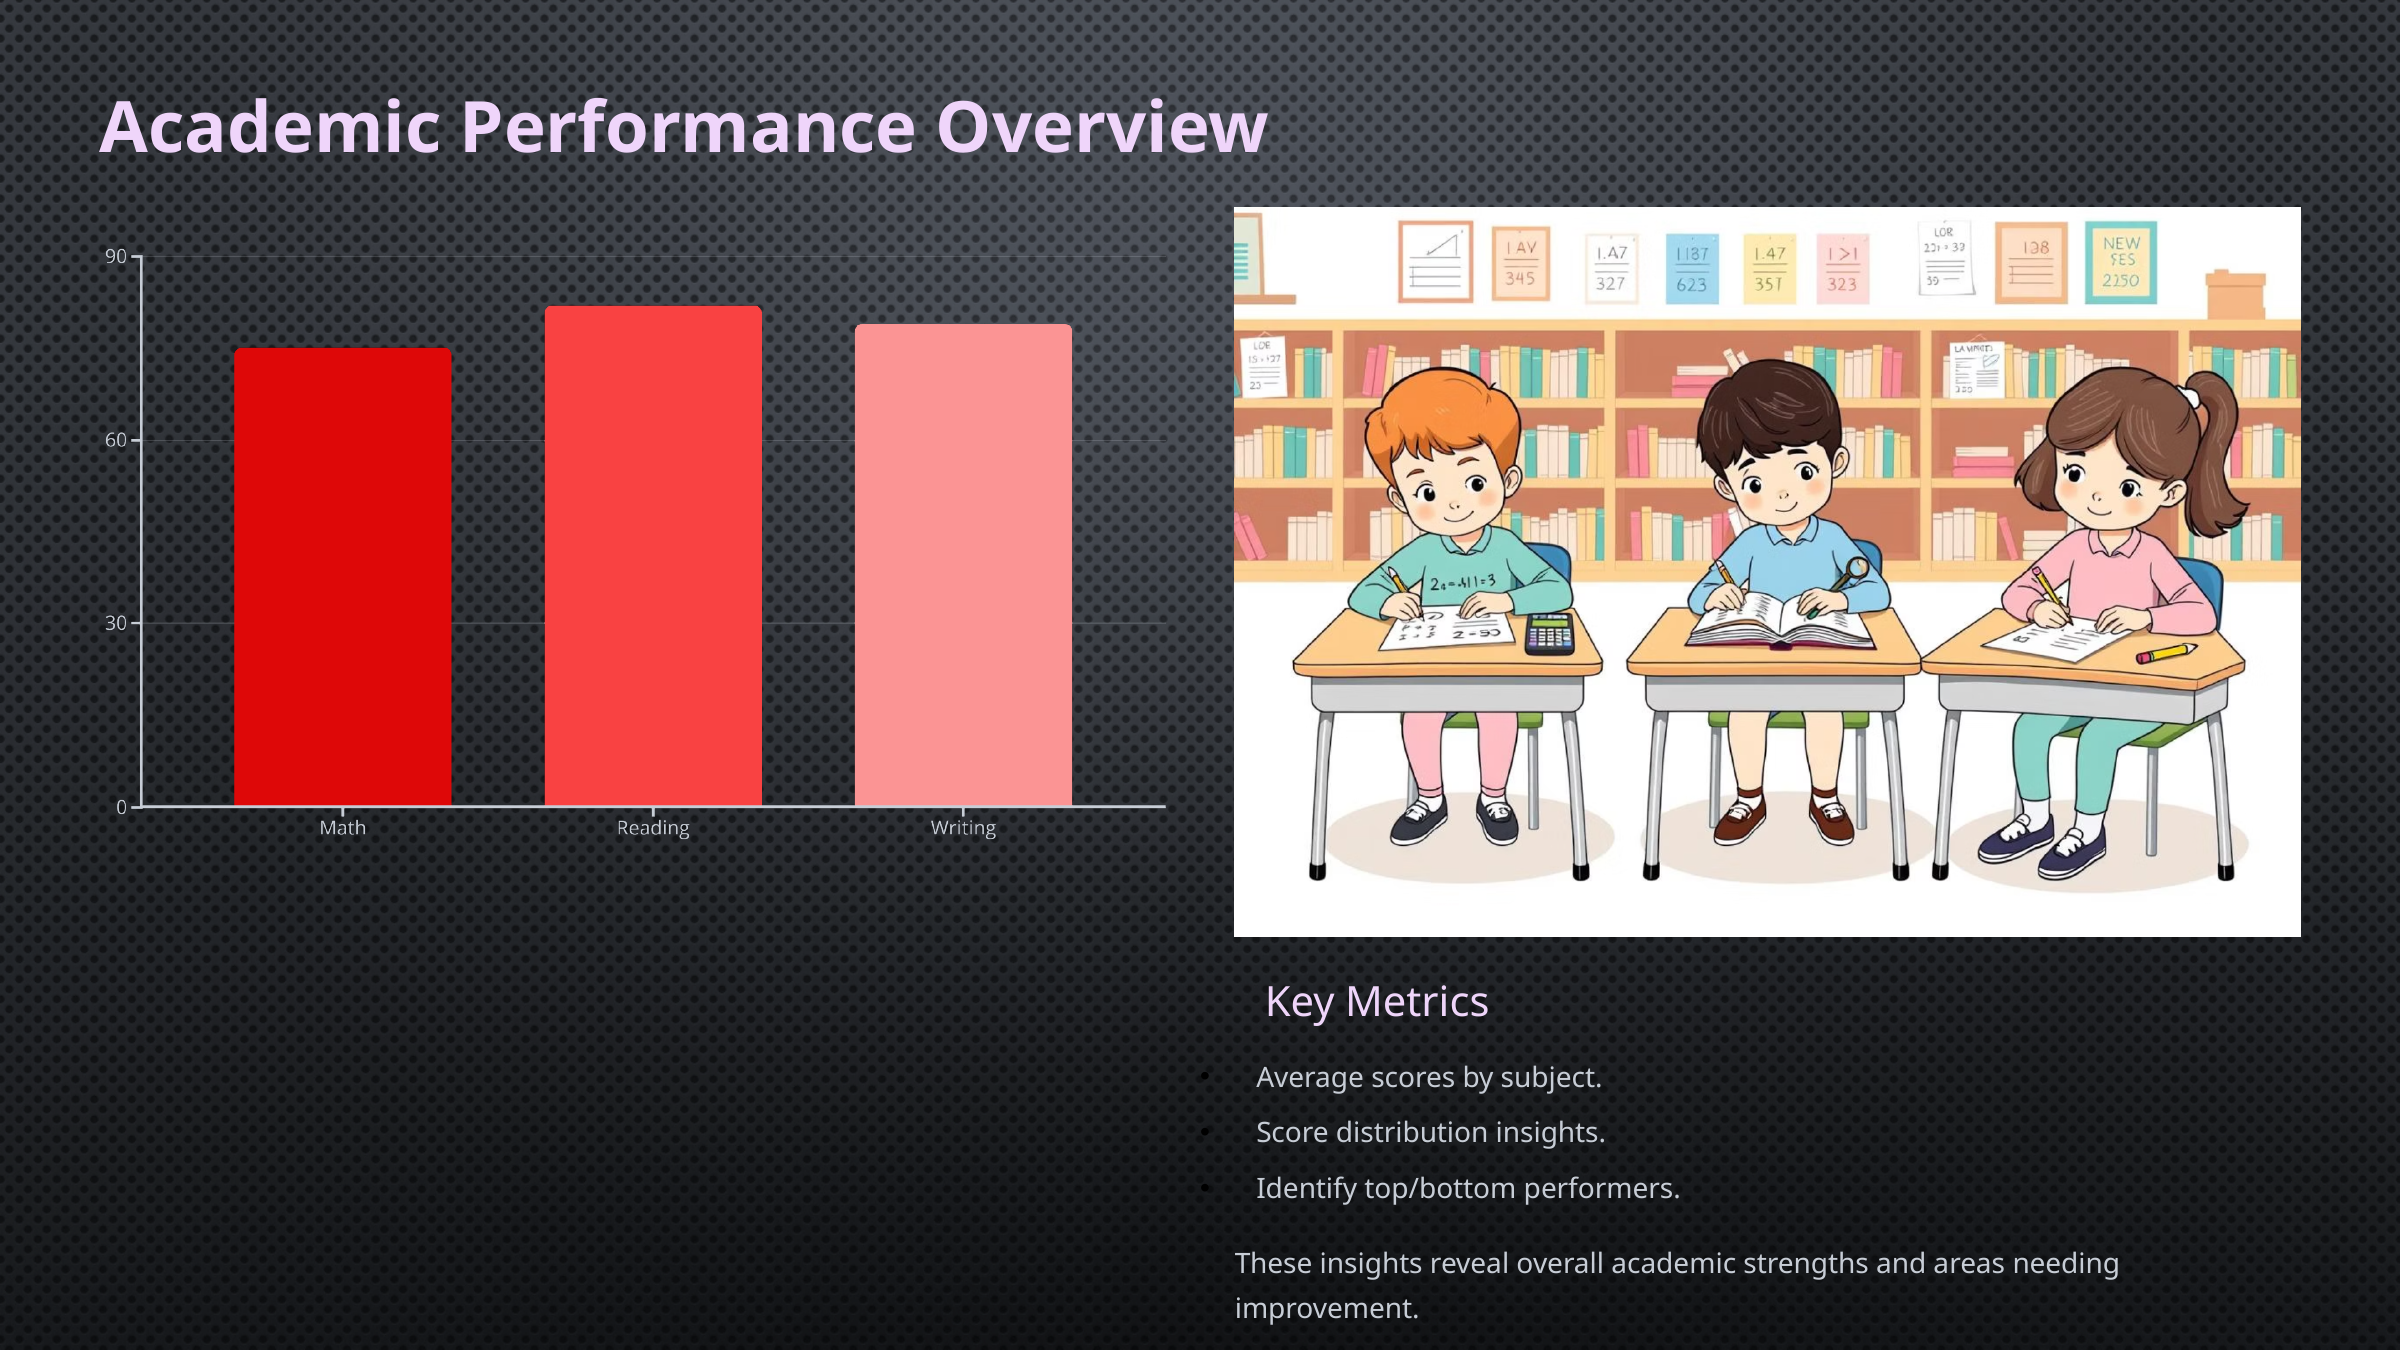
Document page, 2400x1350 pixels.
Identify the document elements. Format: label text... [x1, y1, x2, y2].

text_box Key Metrics [1264, 981, 1622, 1026]
picture [1234, 206, 2301, 937]
text_box These insights reveal overall academic strengths and areas needing improvement. [1234, 1234, 2300, 1326]
text_box Academic Performance Overview [99, 78, 1209, 168]
text_box Score distribution insights. [1199, 1103, 2266, 1150]
text_box Identify top/bottom performers. [1199, 1159, 2266, 1206]
text_box Average scores by subject. [1199, 1048, 2266, 1094]
picture [99, 242, 1166, 840]
